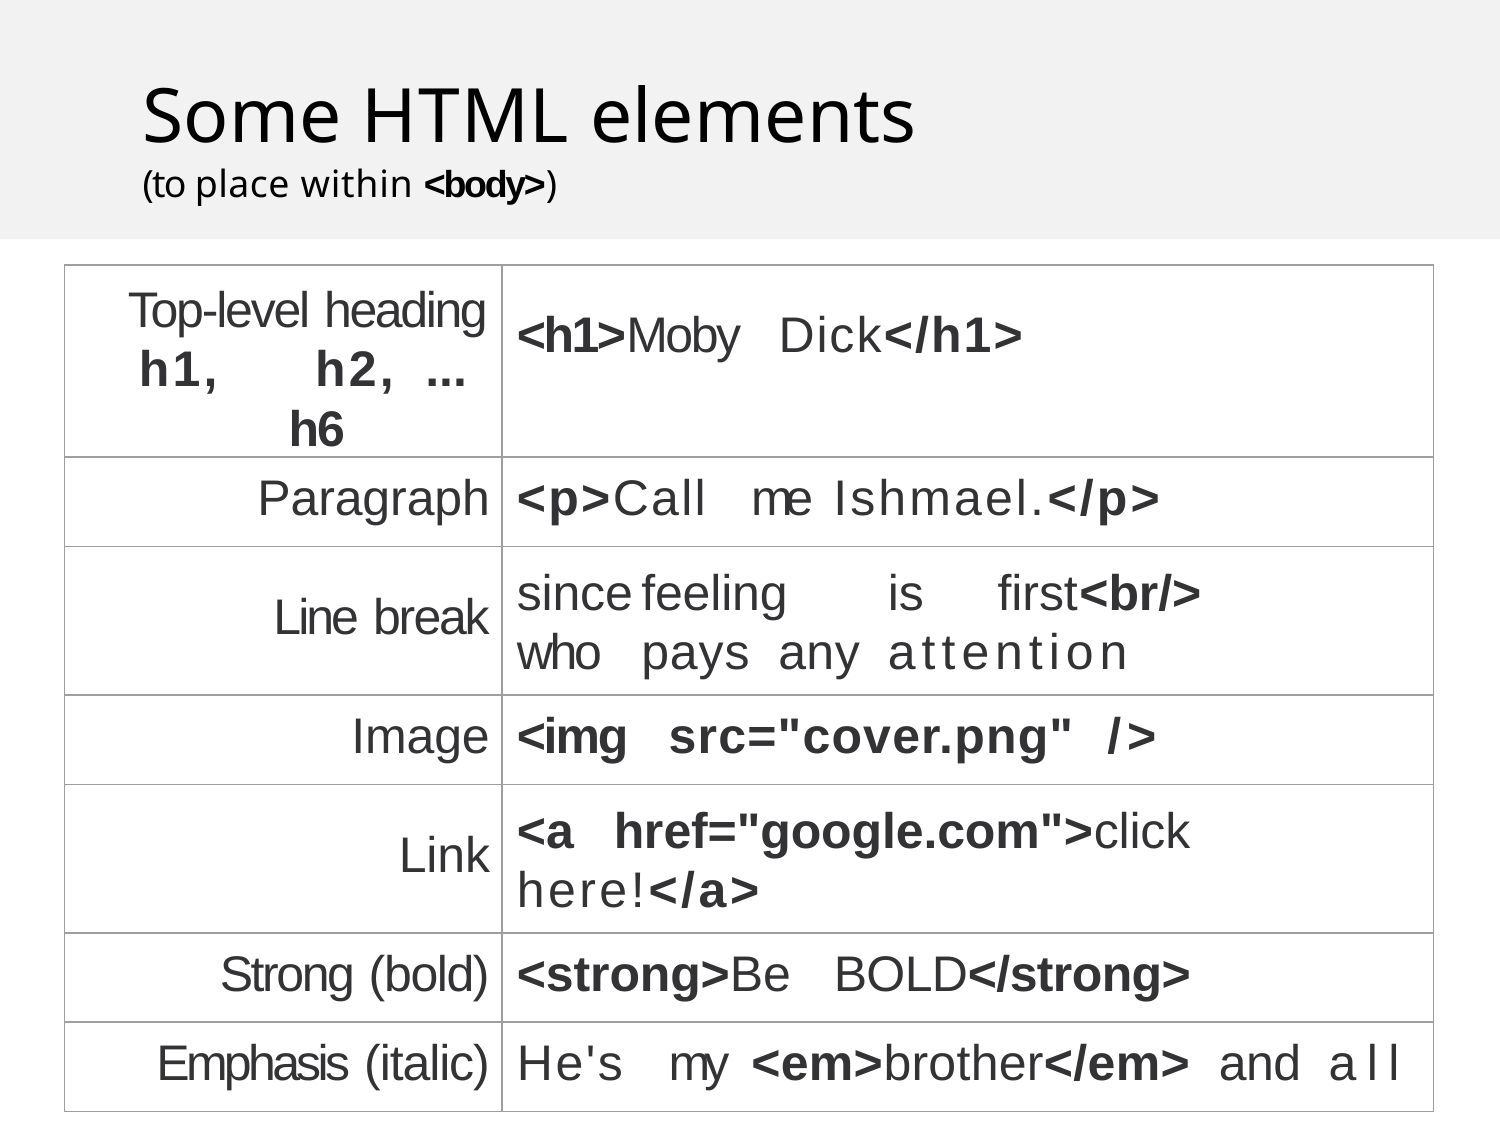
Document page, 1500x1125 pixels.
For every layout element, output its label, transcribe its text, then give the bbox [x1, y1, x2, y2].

table_cell Image [65, 696, 501, 784]
table_cell Line break [65, 547, 501, 694]
table_cell Emphasis (italic) [65, 1023, 501, 1111]
table_cell Paragraph [65, 458, 501, 546]
table_header Top-level heading h1, h2, ... h6 [65, 266, 501, 456]
table_cell <img src="cover.png" /> [503, 696, 1433, 784]
table_header <h1>Moby Dick</h1> [503, 266, 1433, 456]
table_cell <a href="google.com">click here!</a> [503, 785, 1433, 932]
table_cell Link [65, 785, 501, 932]
table_cell He's my <em>brother</em> and all [503, 1023, 1433, 1111]
table_cell since feeling is first<br/> who pays any attention [503, 547, 1433, 694]
table_cell <strong>Be BOLD</strong> [503, 934, 1433, 1021]
table_cell <p>Call me Ishmael.</p> [503, 458, 1433, 546]
table_cell Strong (bold) [65, 934, 501, 1021]
title Some HTML elements (to place within <body>) [140, 65, 957, 256]
